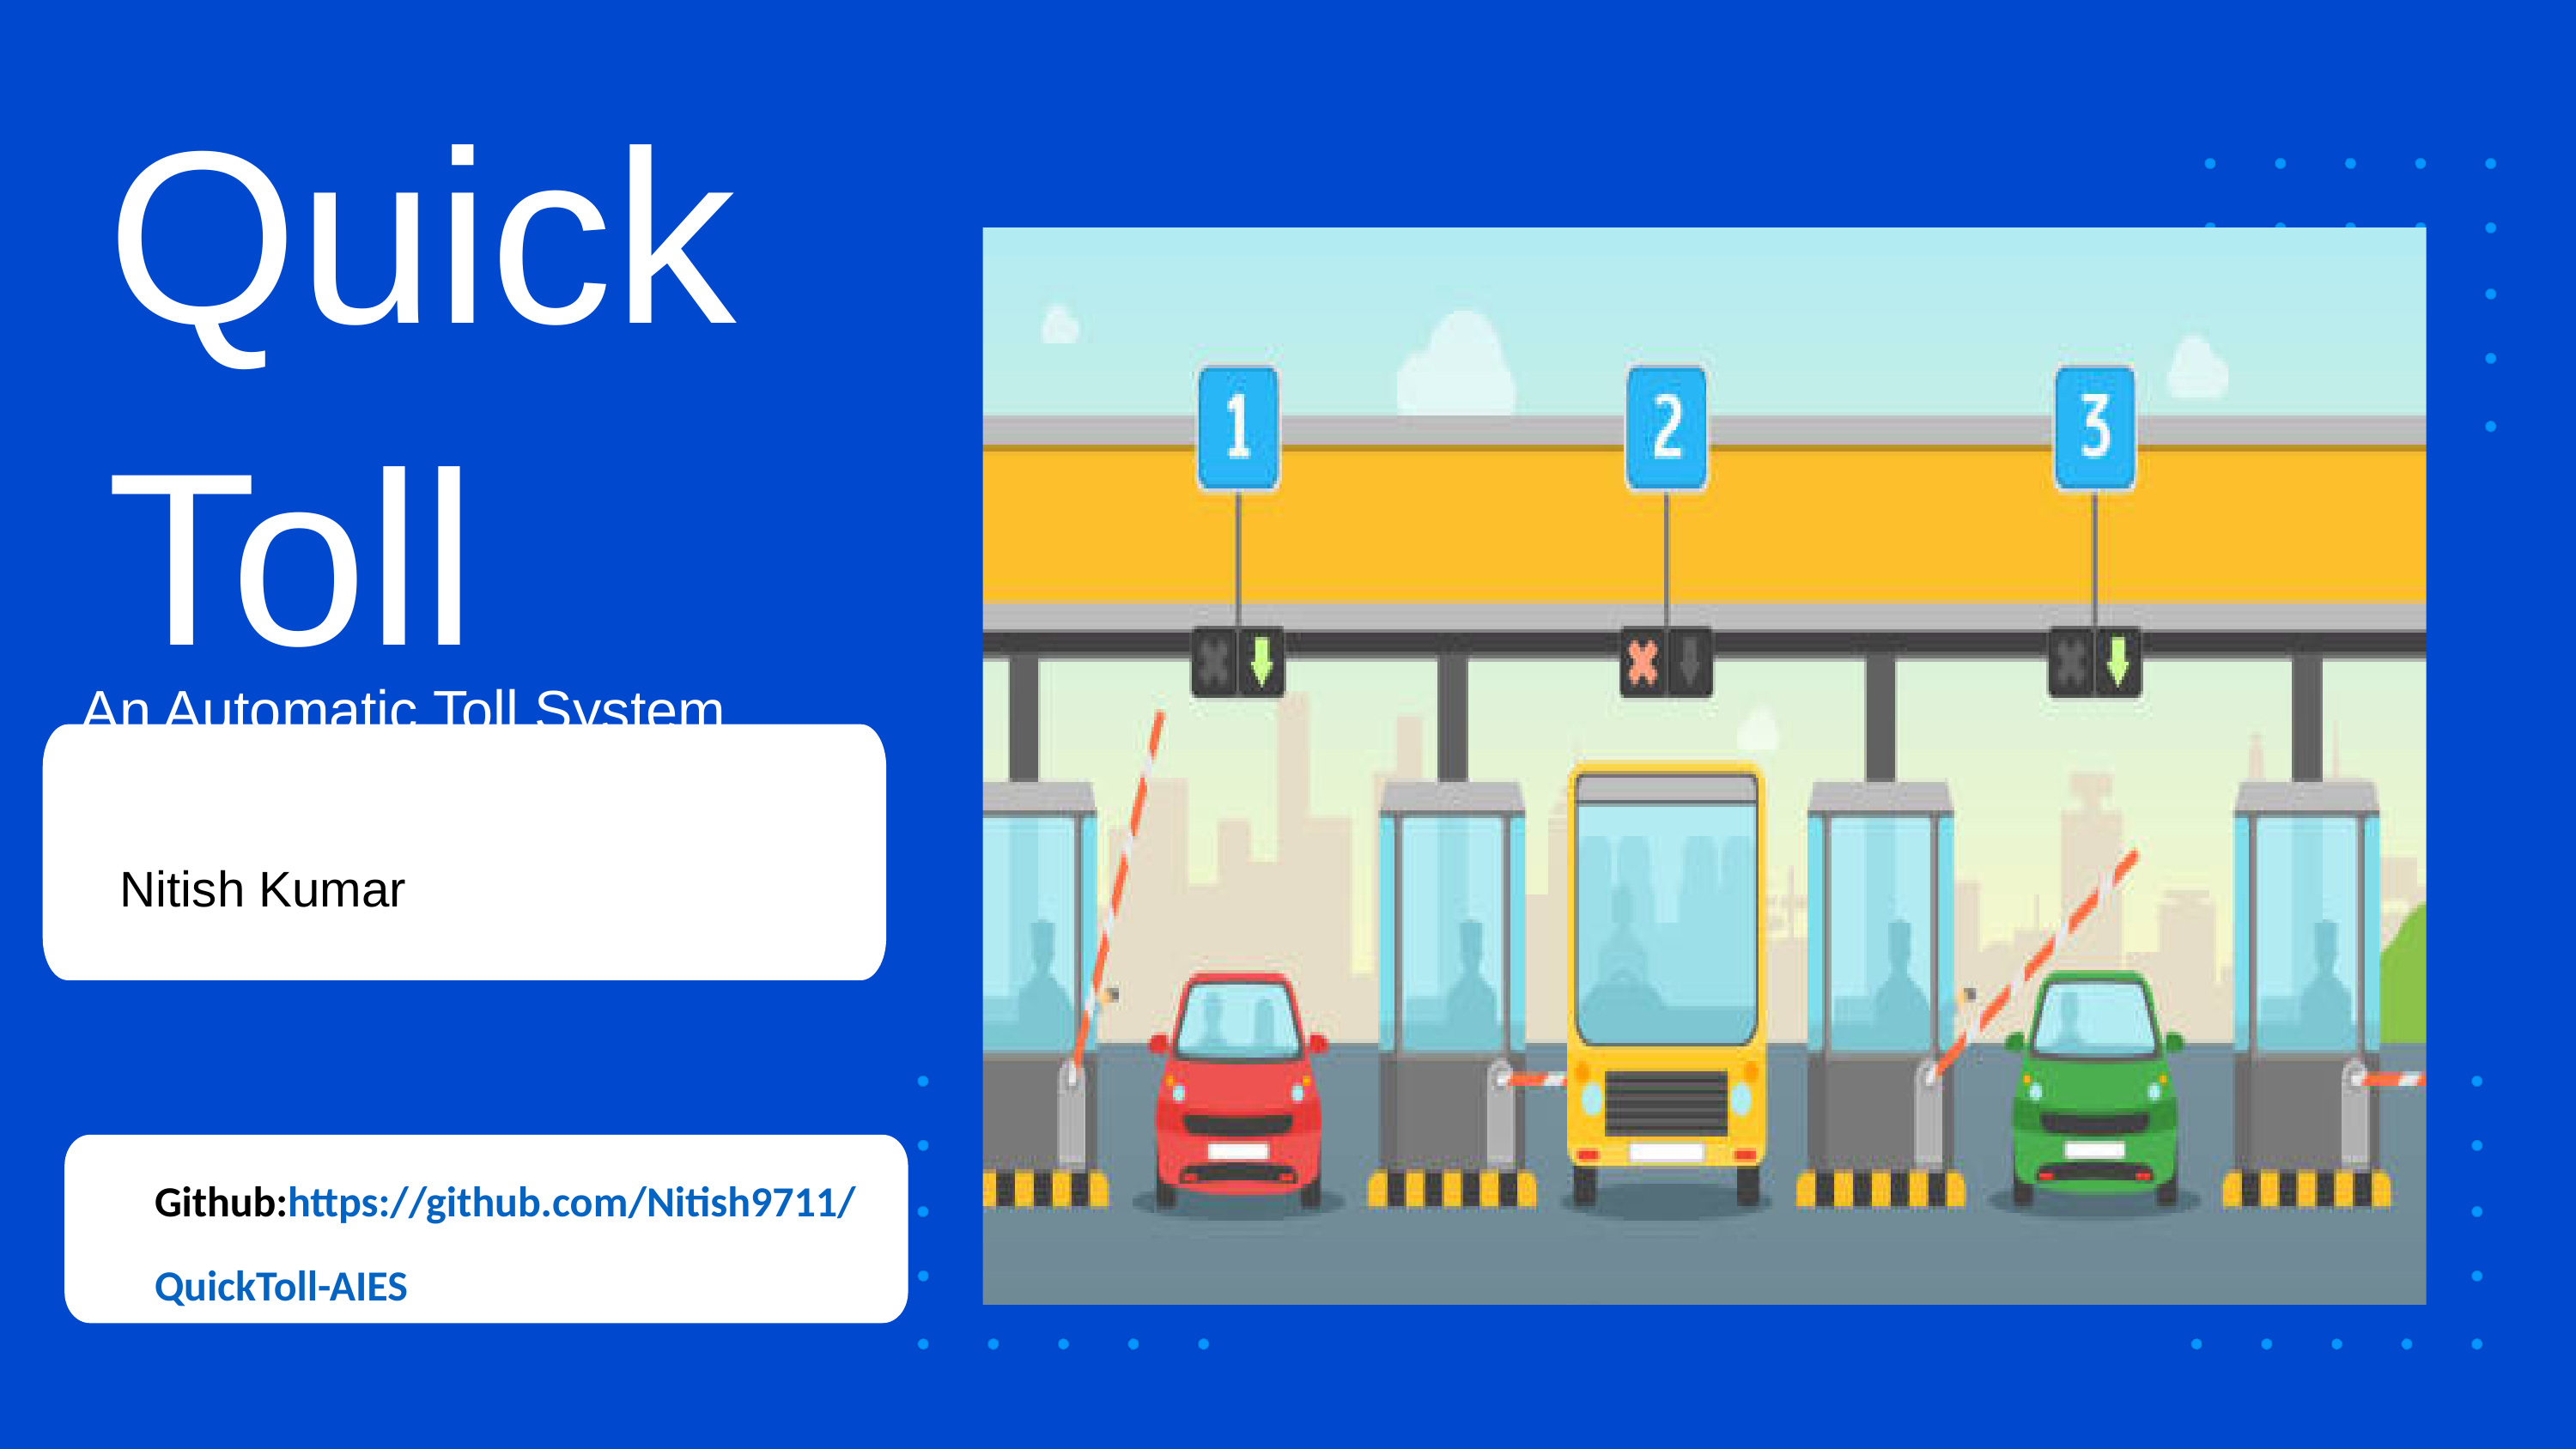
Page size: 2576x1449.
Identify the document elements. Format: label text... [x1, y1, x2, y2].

text_box [64, 1134, 906, 1324]
picture [910, 154, 2501, 1354]
text_box Nitish Kumar [106, 827, 848, 924]
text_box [81, 50, 983, 716]
text_box [42, 724, 887, 980]
text_box Github:https://github.com/Nitish9711/QuickToll-AIES [142, 1134, 883, 1316]
